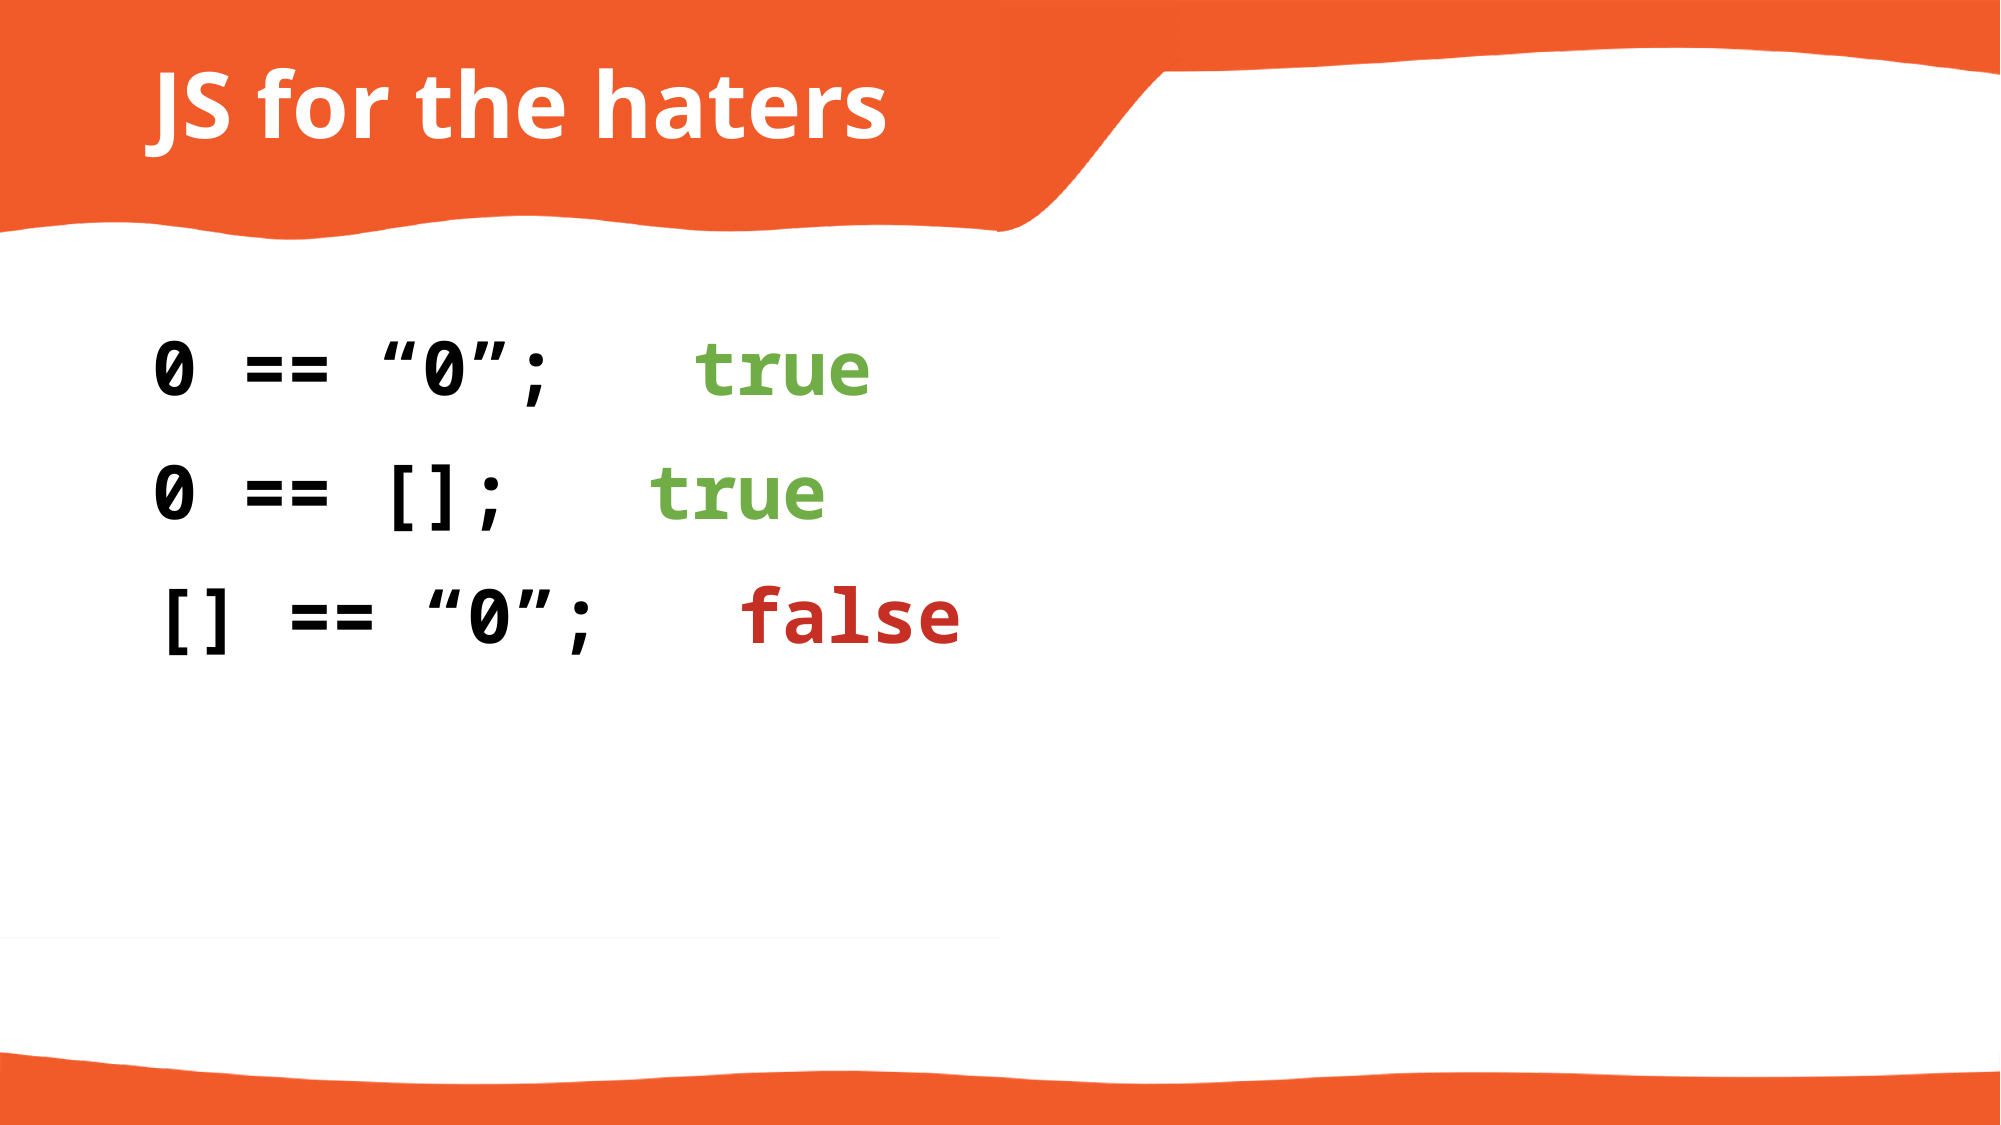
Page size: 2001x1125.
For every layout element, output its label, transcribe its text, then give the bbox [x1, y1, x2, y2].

title JS for the haters [137, 0, 1104, 218]
list 0 == “0”; true 0 == []; true [] == “0”; false [137, 299, 1849, 1014]
picture [0, 0, 2000, 1125]
